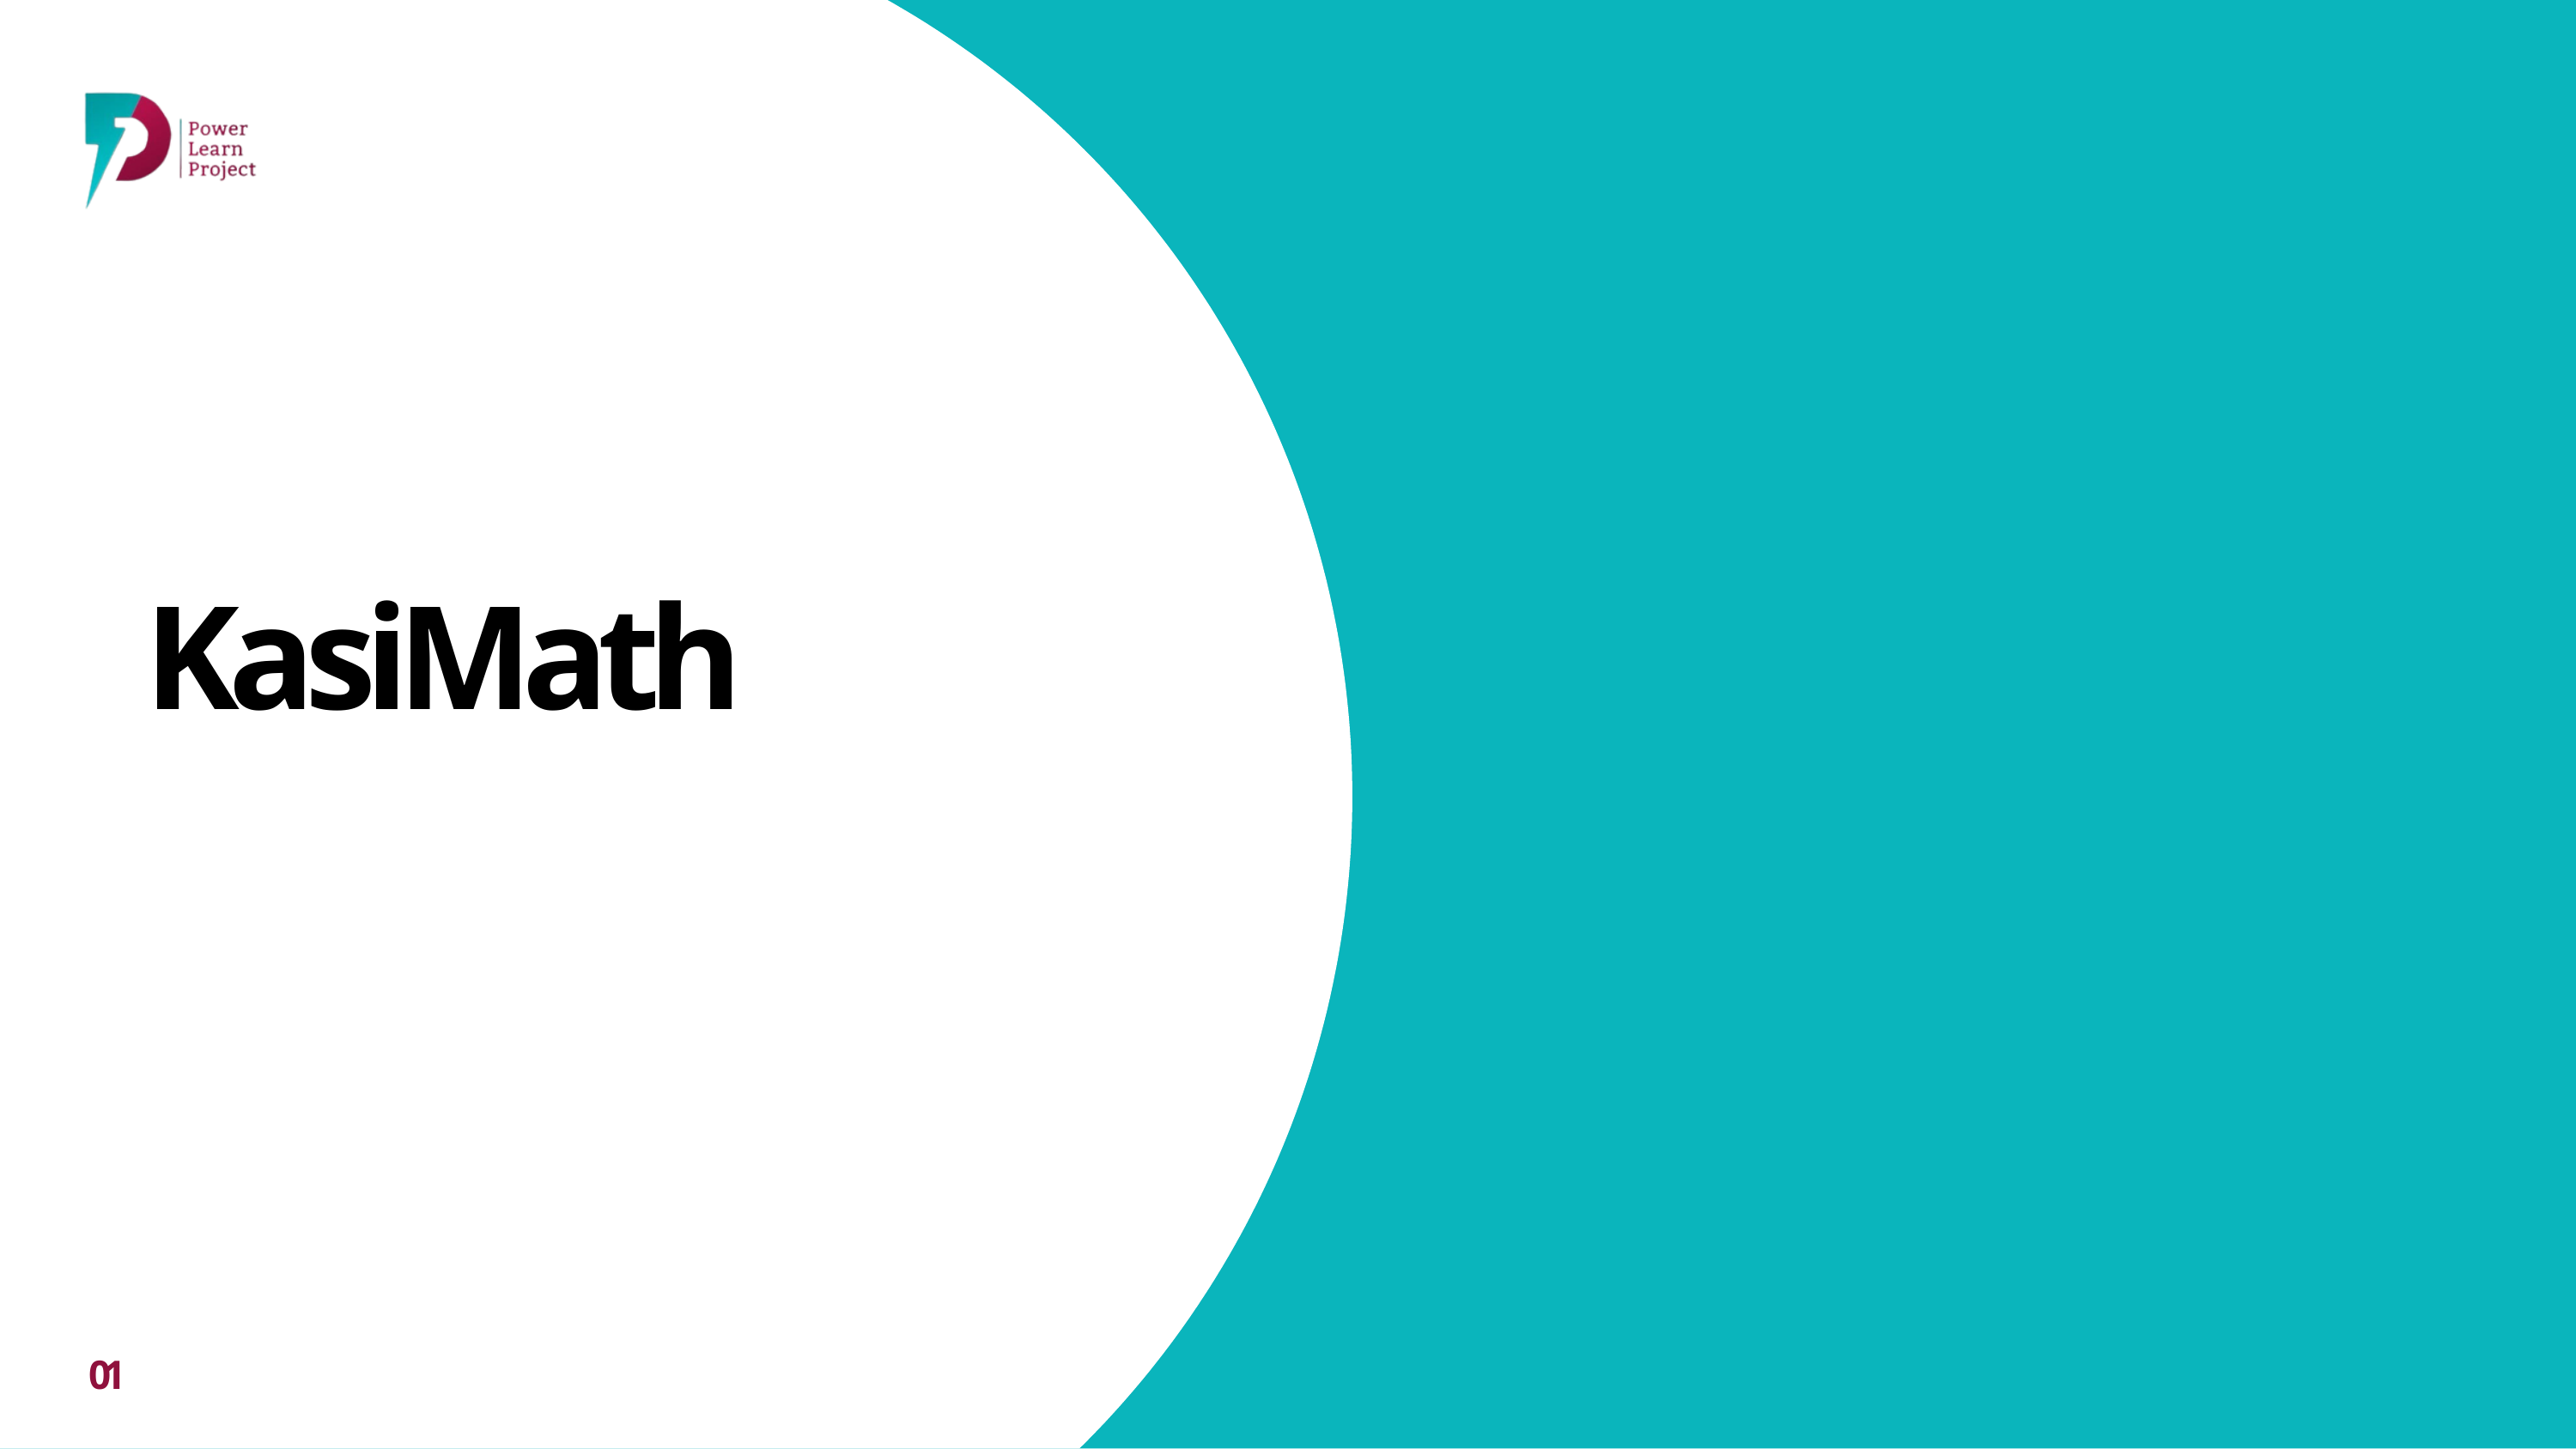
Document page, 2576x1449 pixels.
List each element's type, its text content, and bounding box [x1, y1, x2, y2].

picture [42, 20, 302, 280]
text_box KasiMath [143, 564, 1101, 738]
text_box 01 [87, 1348, 126, 1397]
